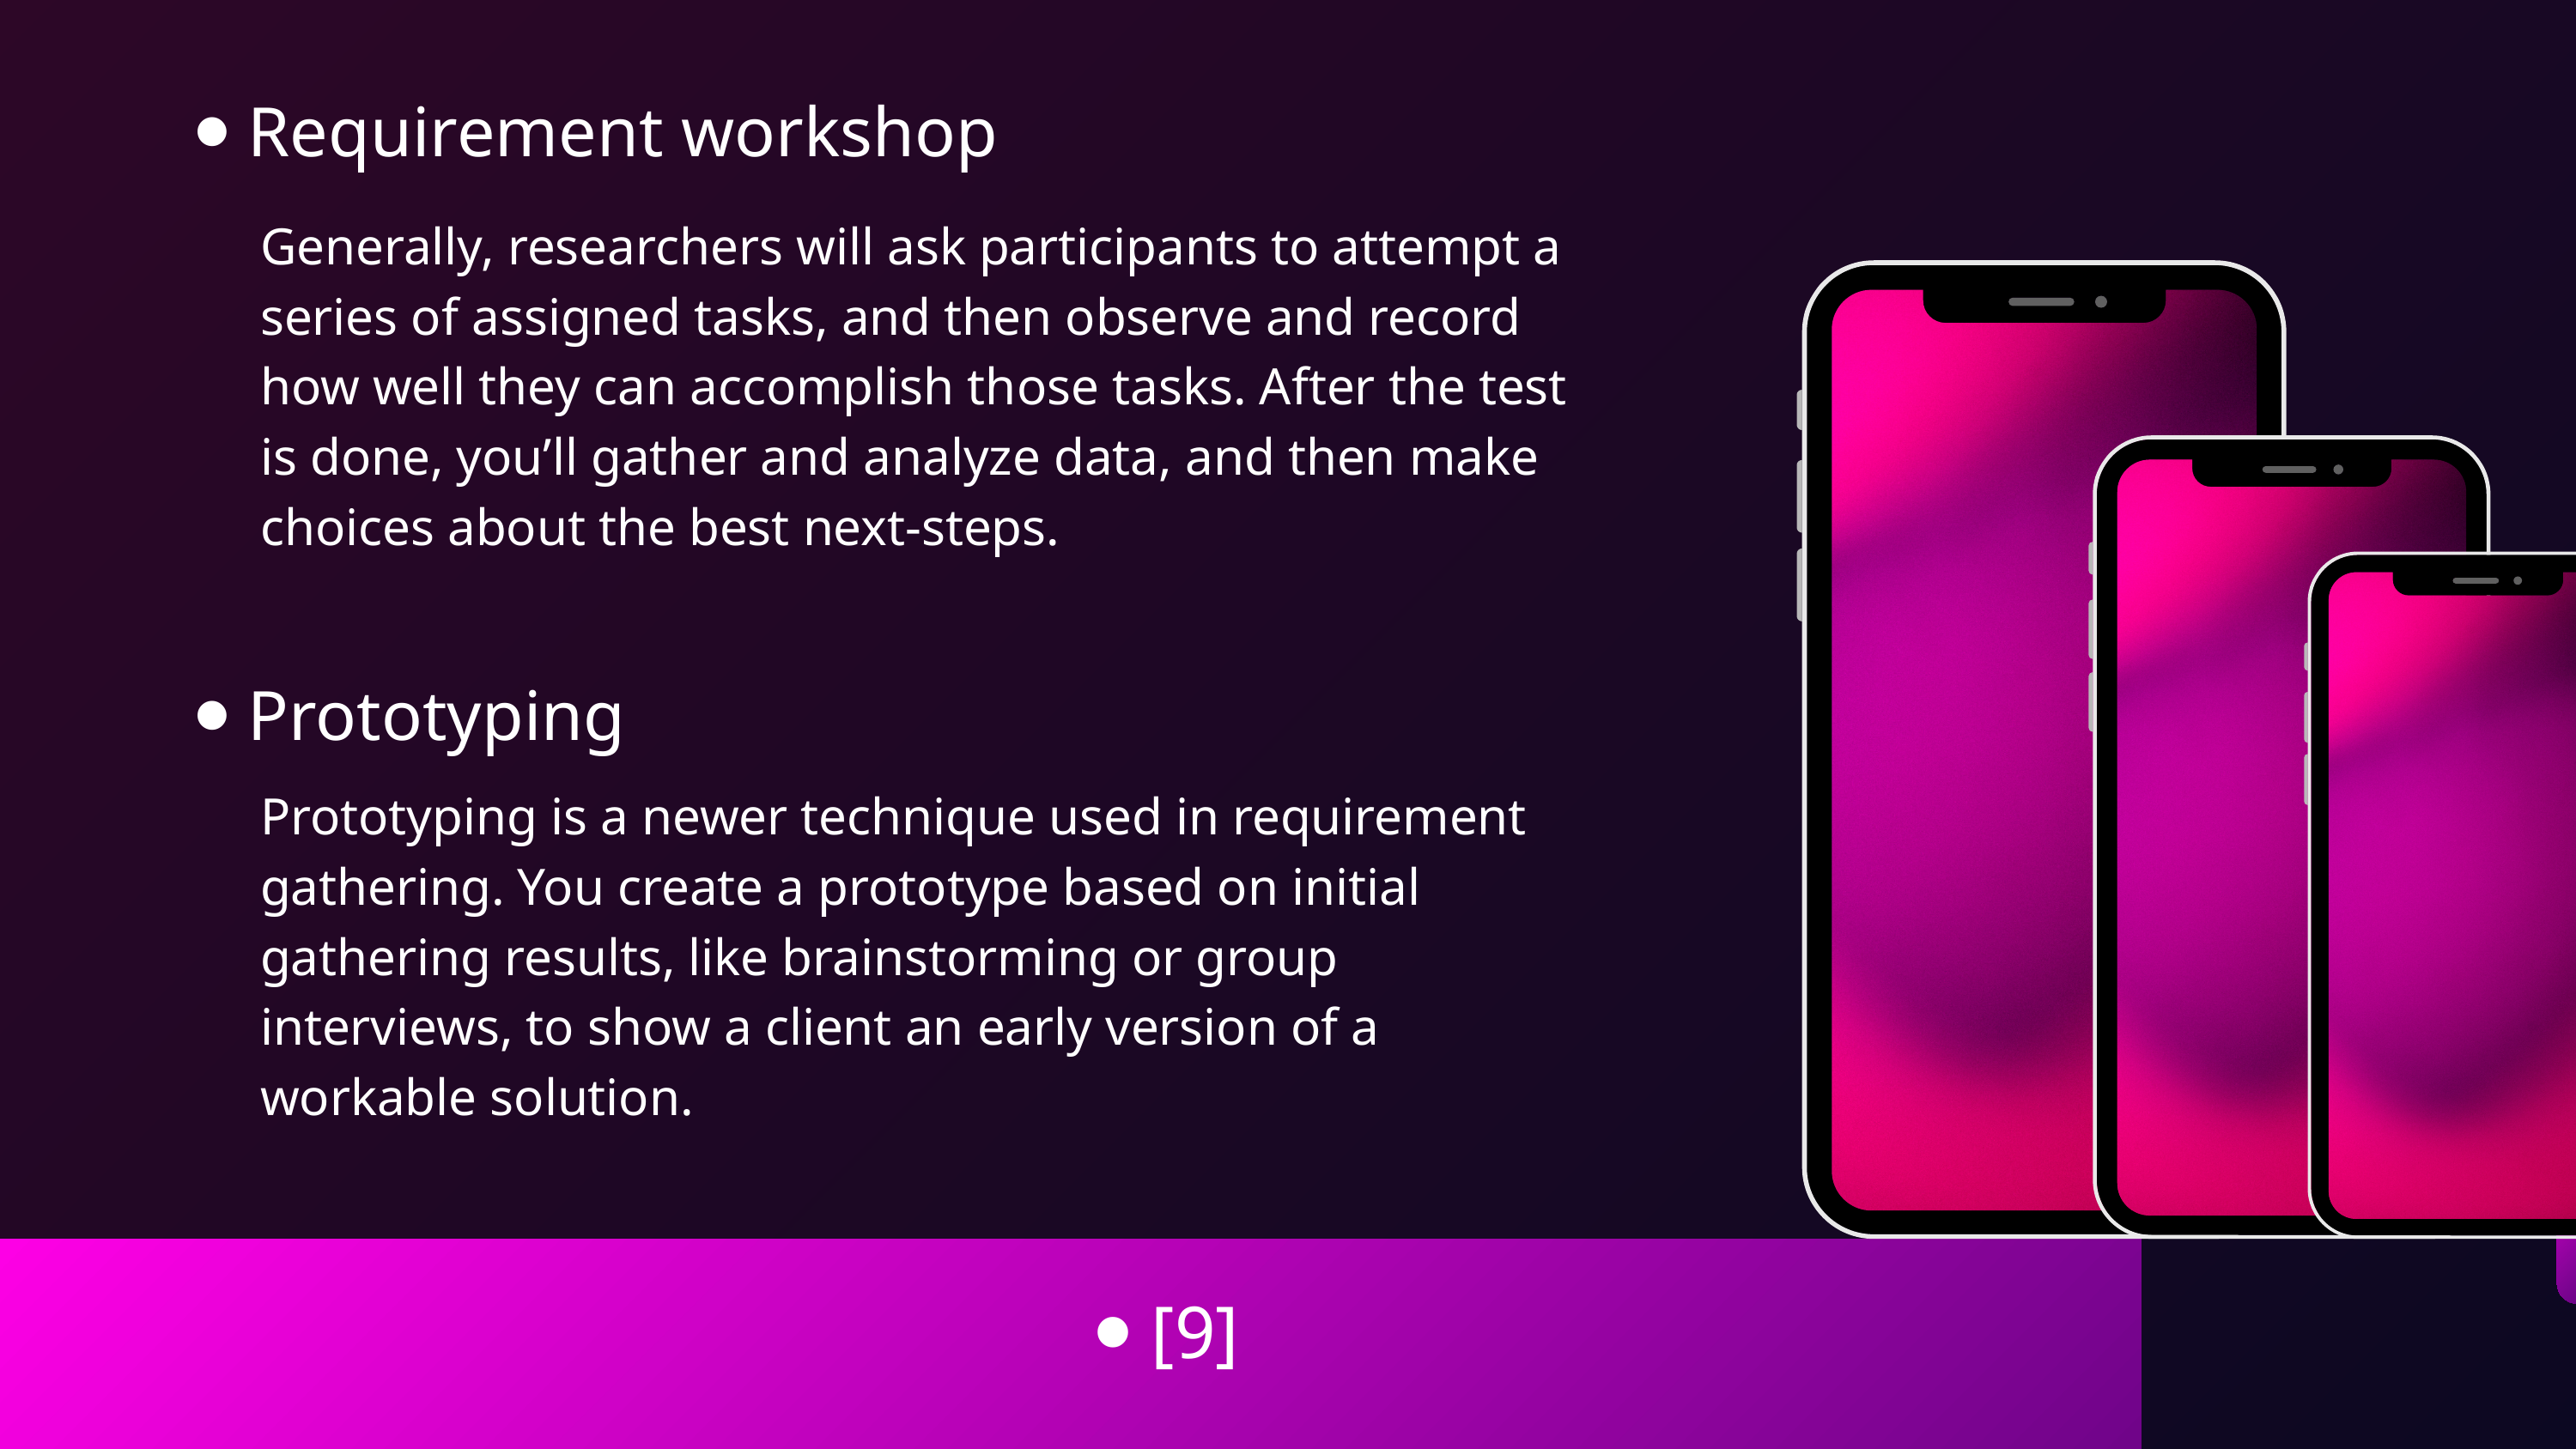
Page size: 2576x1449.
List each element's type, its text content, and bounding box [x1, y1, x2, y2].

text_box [1796, 259, 2292, 1240]
text_box ⦁ Prototyping [194, 658, 1532, 754]
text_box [0, 1239, 2142, 1449]
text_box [2556, 1246, 2576, 1304]
text_box ⦁ Requirement workshop [194, 75, 1532, 266]
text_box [2303, 551, 2576, 1240]
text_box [2088, 434, 2495, 1240]
text_box Prototyping is a newer technique used in requirement gathering. You create a prototype based on initial gathering results, like brainstorming or group interviews, to show a client an early version of a workable solution. [260, 774, 1601, 1126]
text_box Generally, researchers will ask participants to attempt a series of assigned tasks, and then observe and record how well they can accomplish those tasks. After the test is done, you’ll gather and analyze data, and then make choices about the best next-steps. [260, 204, 1601, 555]
